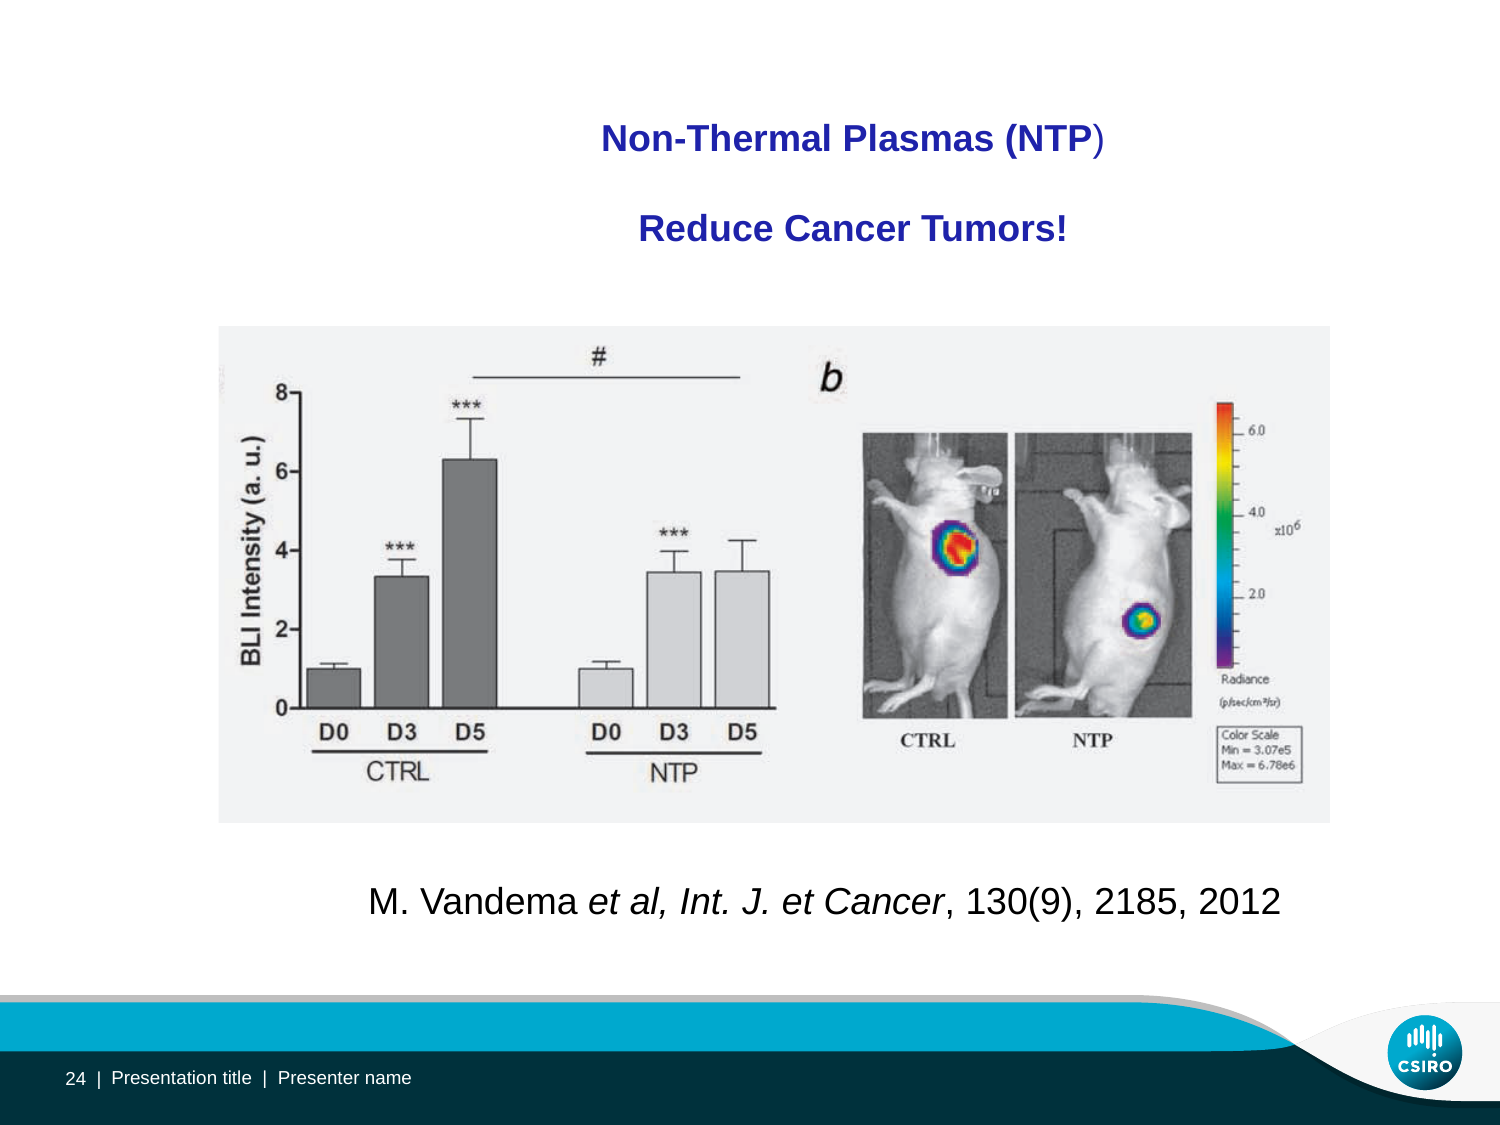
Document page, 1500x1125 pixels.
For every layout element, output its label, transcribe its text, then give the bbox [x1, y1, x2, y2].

footer Presentation title | Presenter name [111, 1066, 1110, 1088]
text_box Non-Thermal Plasmas (NTP) Reduce Cancer Tumors! [478, 106, 1229, 257]
picture [218, 326, 1331, 823]
text_box M. Vandema et al, Int. J. et Cancer, 130(9), 2185, 2012 [353, 869, 1297, 930]
slide_number 24 | [54, 1066, 102, 1088]
